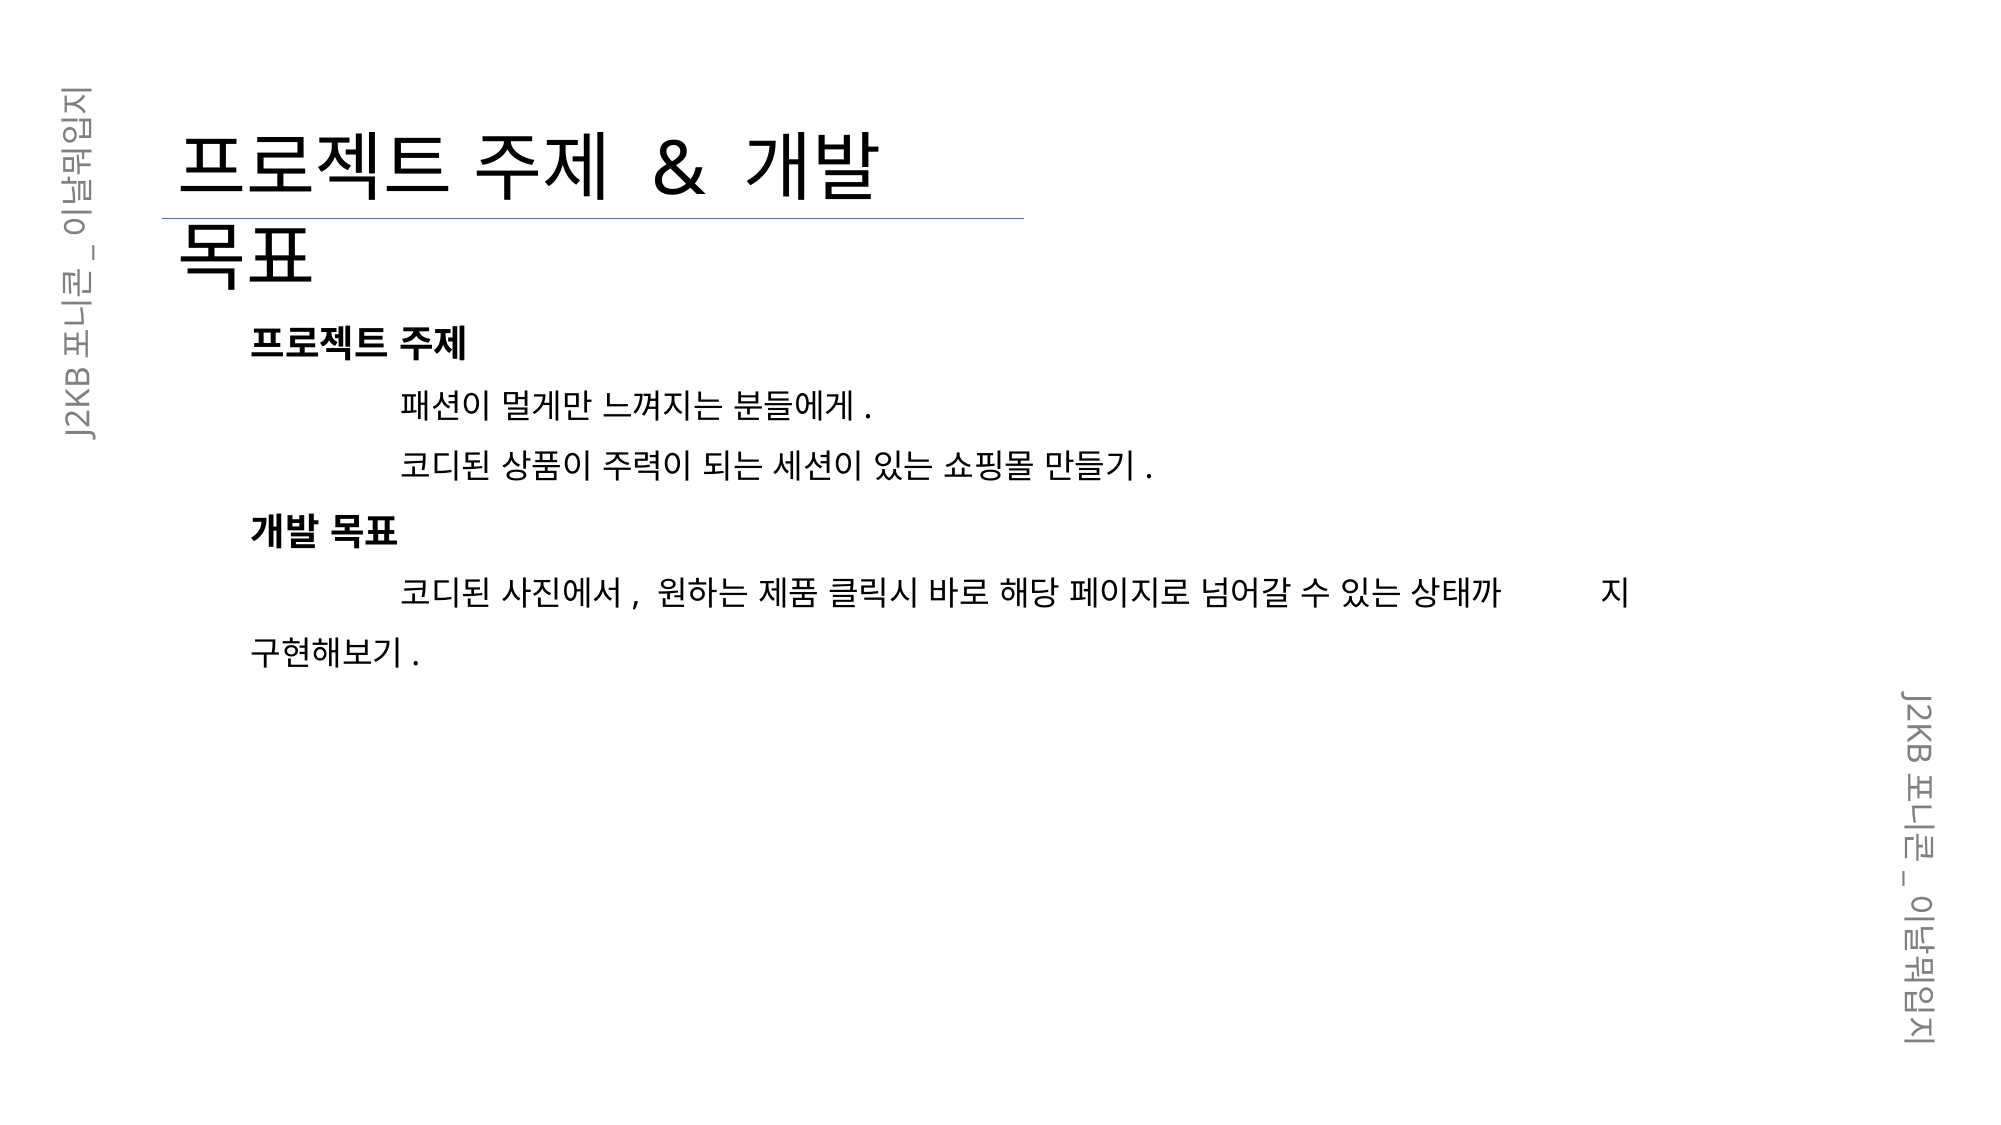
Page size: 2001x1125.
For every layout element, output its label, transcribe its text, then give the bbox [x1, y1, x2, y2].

text_box J2KB포니콘_이날뭐입지 [1893, 679, 1949, 1100]
text_box 프로젝트 주제 & 개발 목표 [162, 112, 1024, 218]
text_box 프로젝트 주제 & 개발 목표 [162, 219, 1024, 308]
text_box 프로젝트 주제 패션이 멀게만 느껴지는 분들에게. 코디된 상품이 주력이 되는 세션이 있는 쇼핑몰 만들기. 개발 목표 코디된 사진에서, 원하는 제품 클릭시 바로 해당 페이지로 넘어갈 수 있는 상태까 지 구현해보기. [236, 290, 1705, 680]
text_box J2KB포니콘_이날뭐입지 [48, 32, 104, 453]
